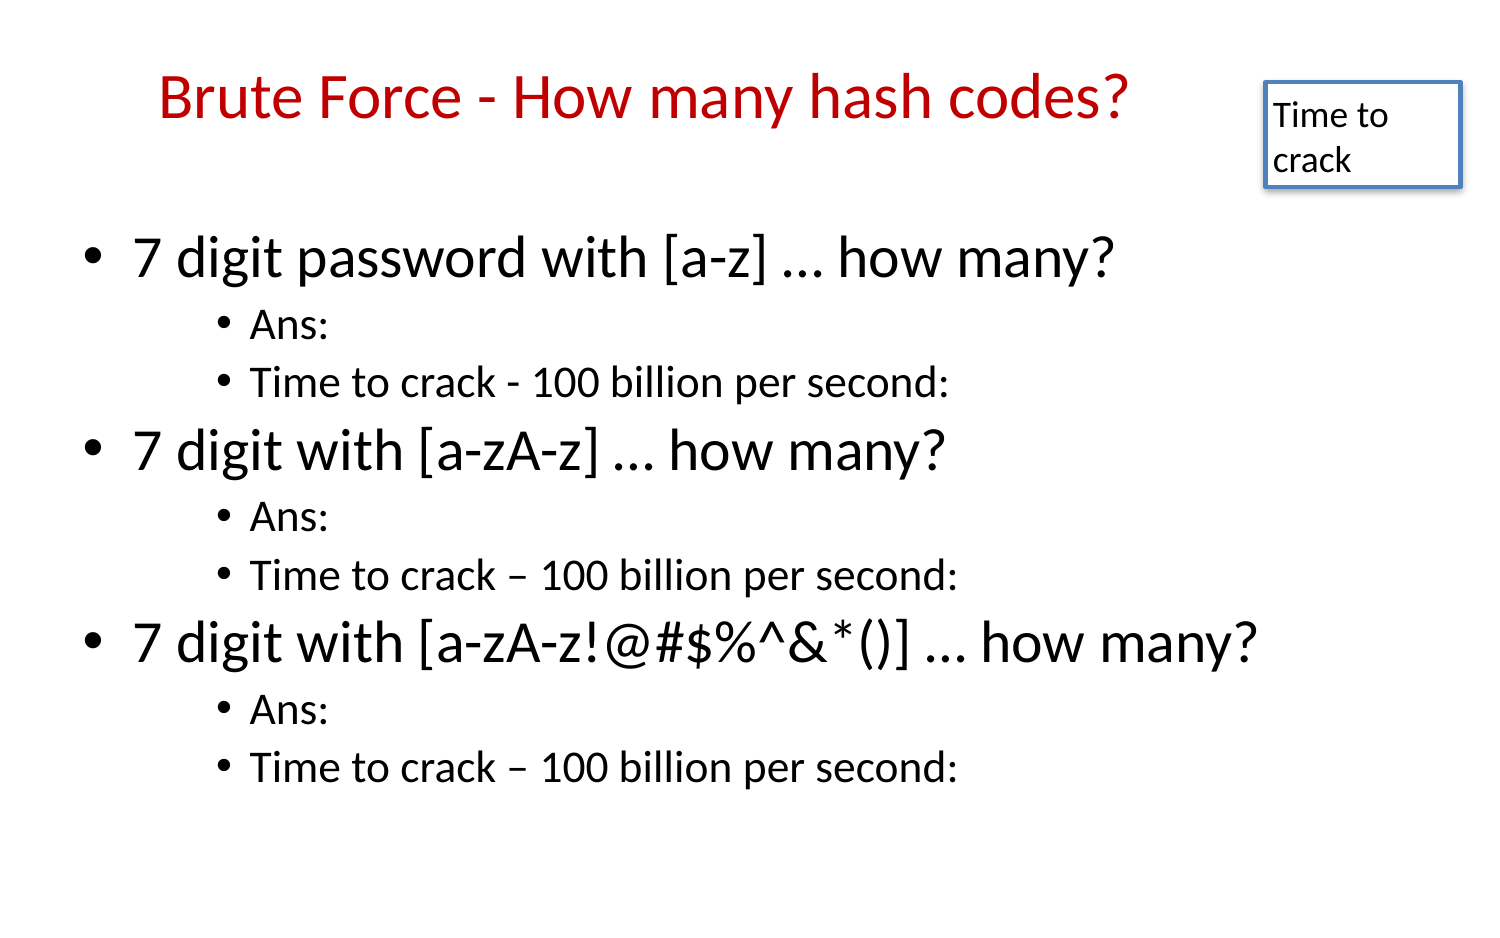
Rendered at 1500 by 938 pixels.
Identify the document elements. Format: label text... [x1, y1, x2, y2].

list 7 digit password with [a-z] … how many? Ans: Time to crack - 100 billion per second: 7 digit with [a-zA-z] … how many? Ans: Time to crack – 100 billion per second: 7 digit with [a-zA-z!@#$%^&*()] … how many? Ans: Time to crack – 100 billion per second: [74, 218, 1426, 838]
title Brute Force - How many hash codes? [37, 21, 1254, 164]
text_box Time to crack [1265, 82, 1461, 188]
